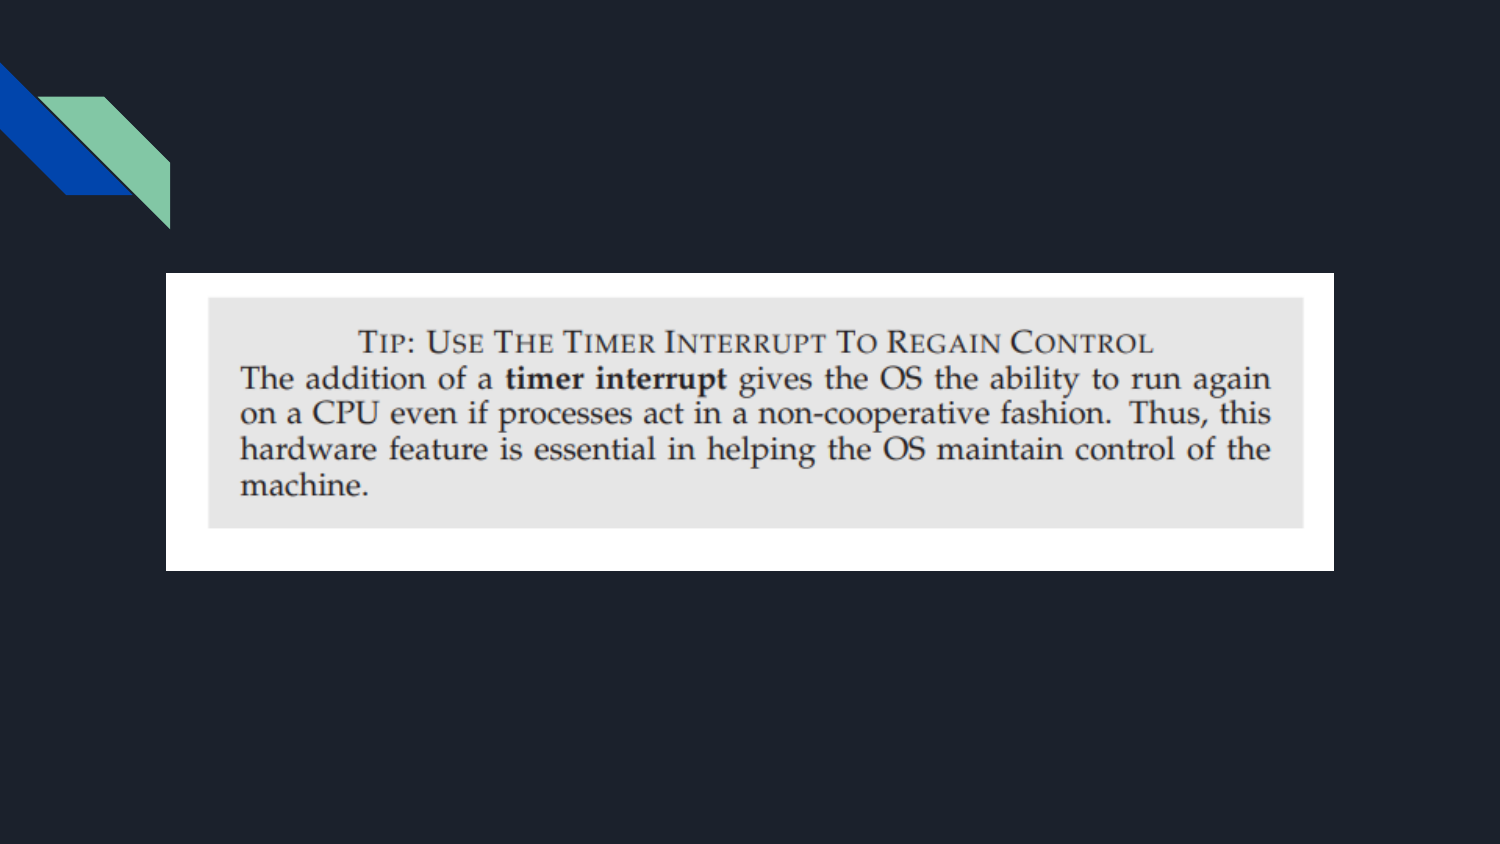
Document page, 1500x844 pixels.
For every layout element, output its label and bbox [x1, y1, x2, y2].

picture [166, 273, 1334, 571]
